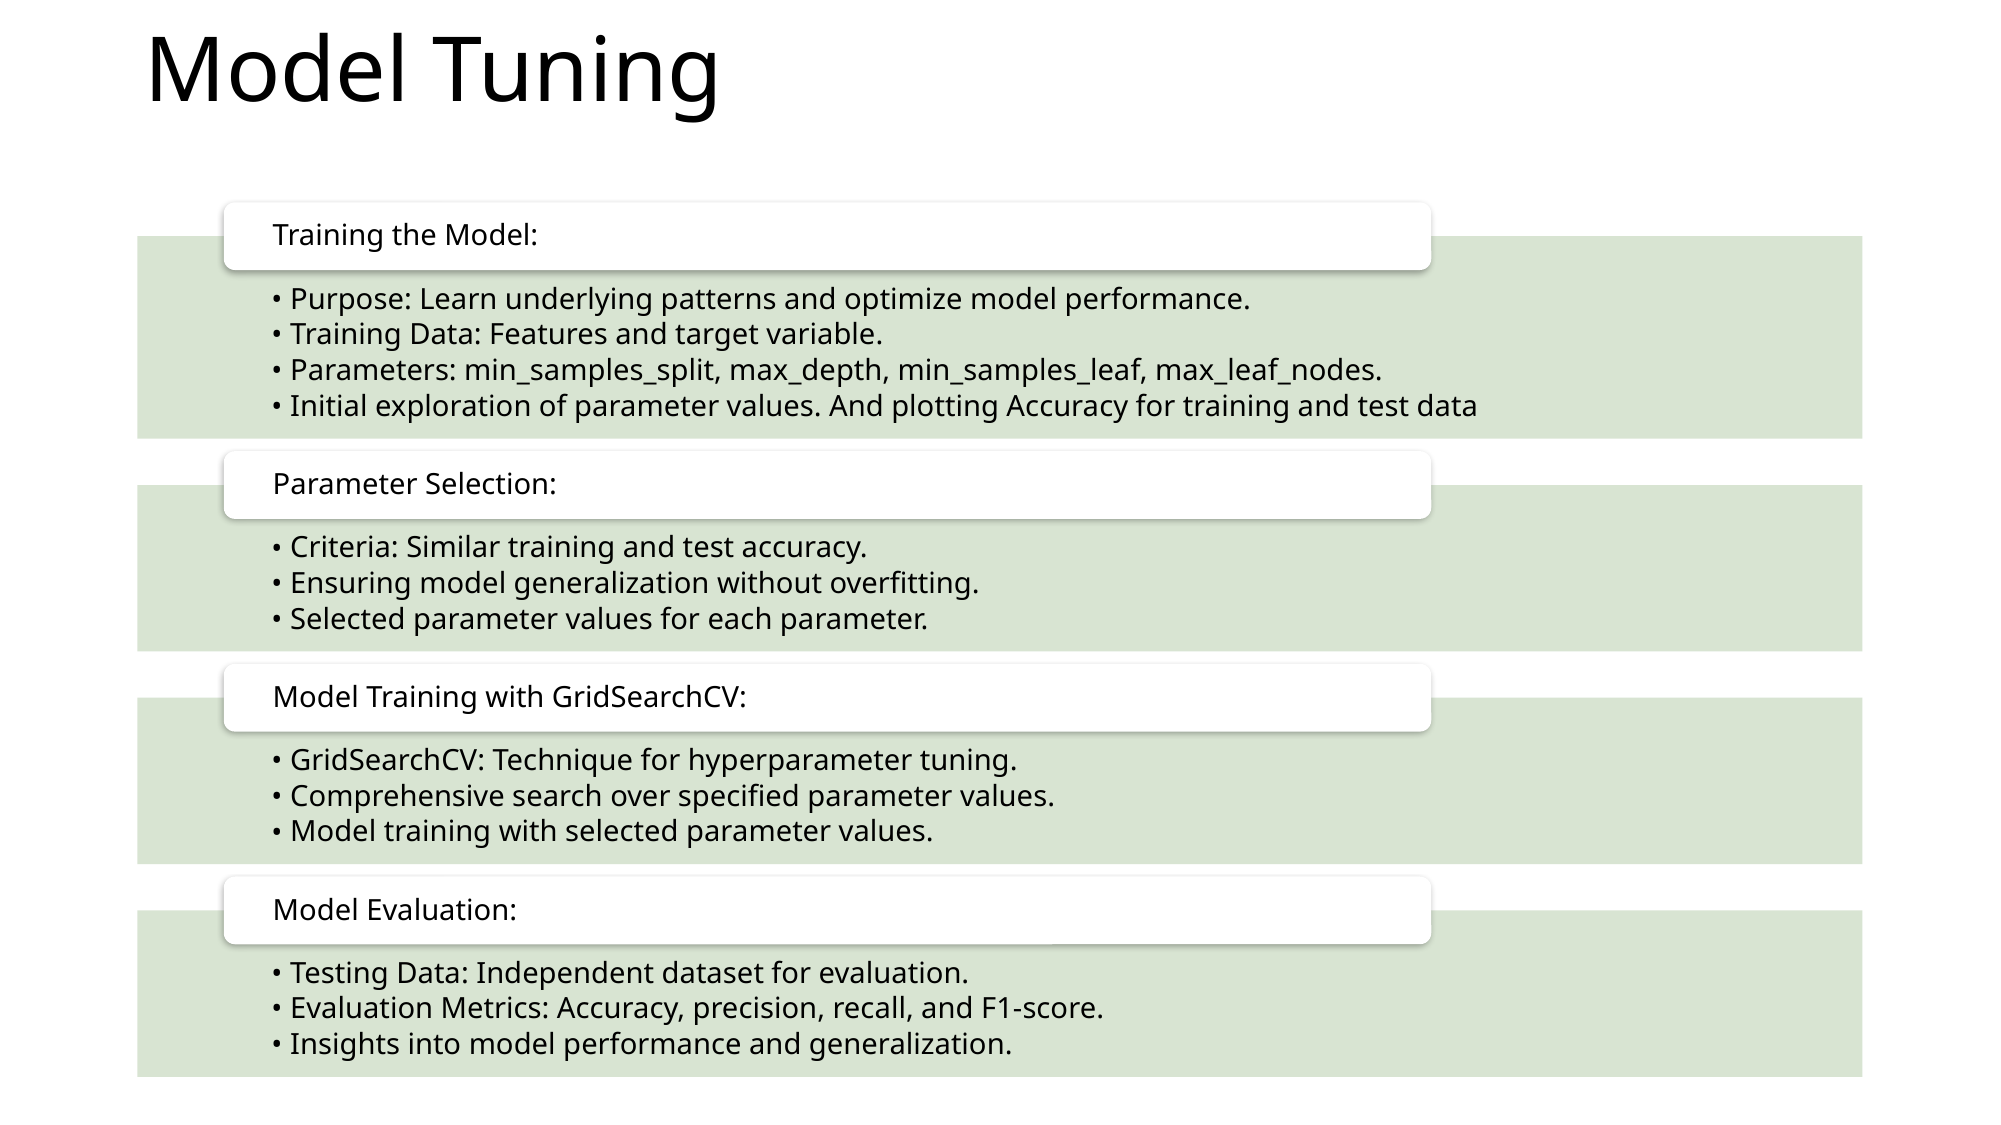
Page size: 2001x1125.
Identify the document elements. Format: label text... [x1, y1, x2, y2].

title Model Tuning [136, 17, 1863, 202]
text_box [137, 202, 1863, 1091]
